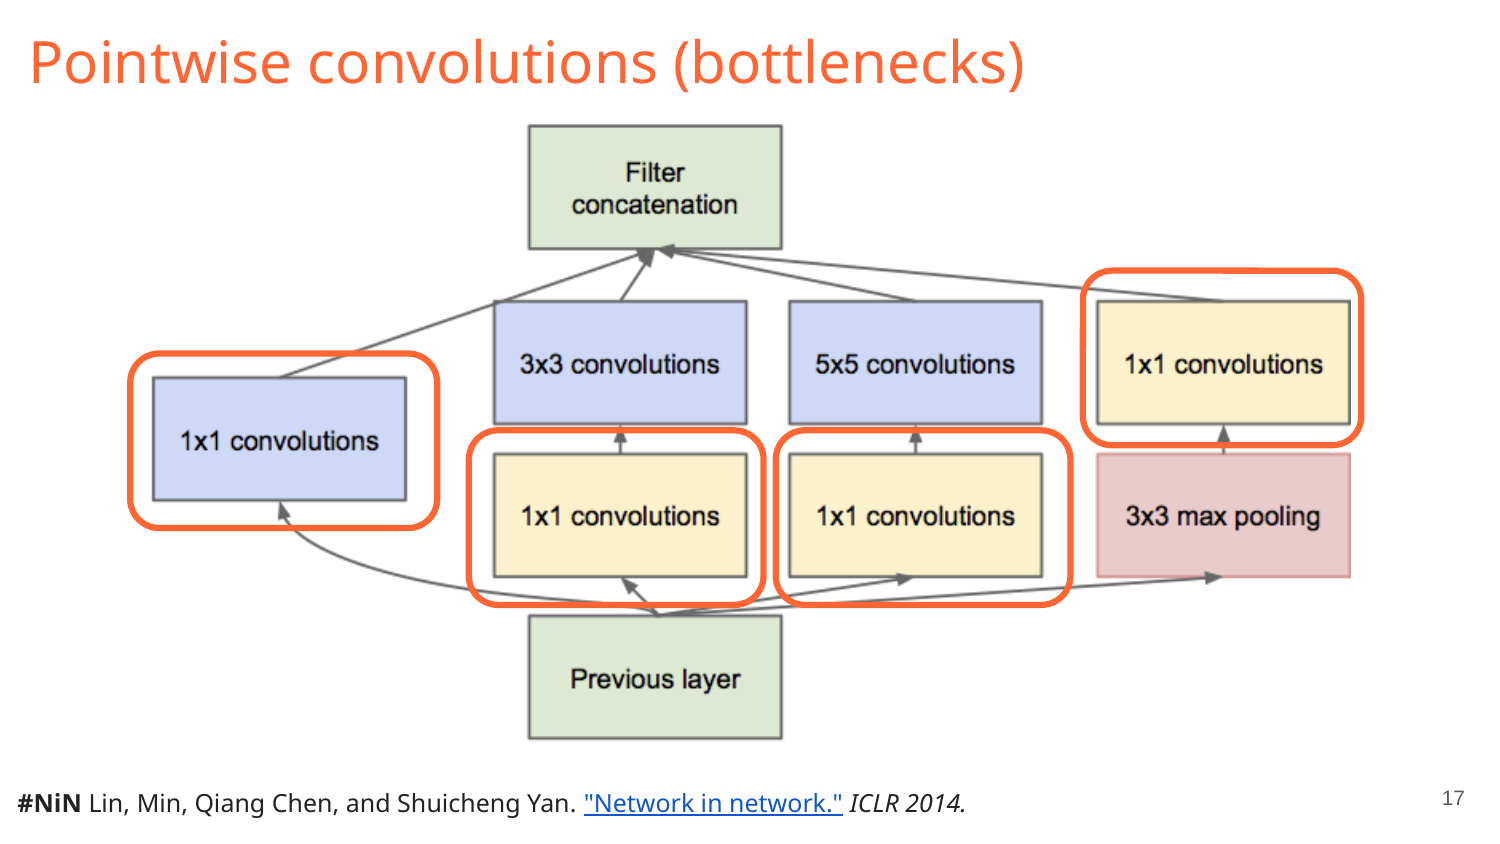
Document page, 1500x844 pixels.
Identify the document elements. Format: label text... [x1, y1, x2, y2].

text_box [130, 358, 143, 524]
slide_number ‹#› [1389, 764, 1480, 830]
title Pointwise convolutions (bottlenecks) [13, 10, 1412, 105]
text_box [1357, 284, 1362, 432]
picture [148, 123, 1351, 743]
text_box #NiN Lin, Min, Qiang Chen, and Shuicheng Yan. "Network in network." ICLR 2014. [2, 772, 1362, 837]
